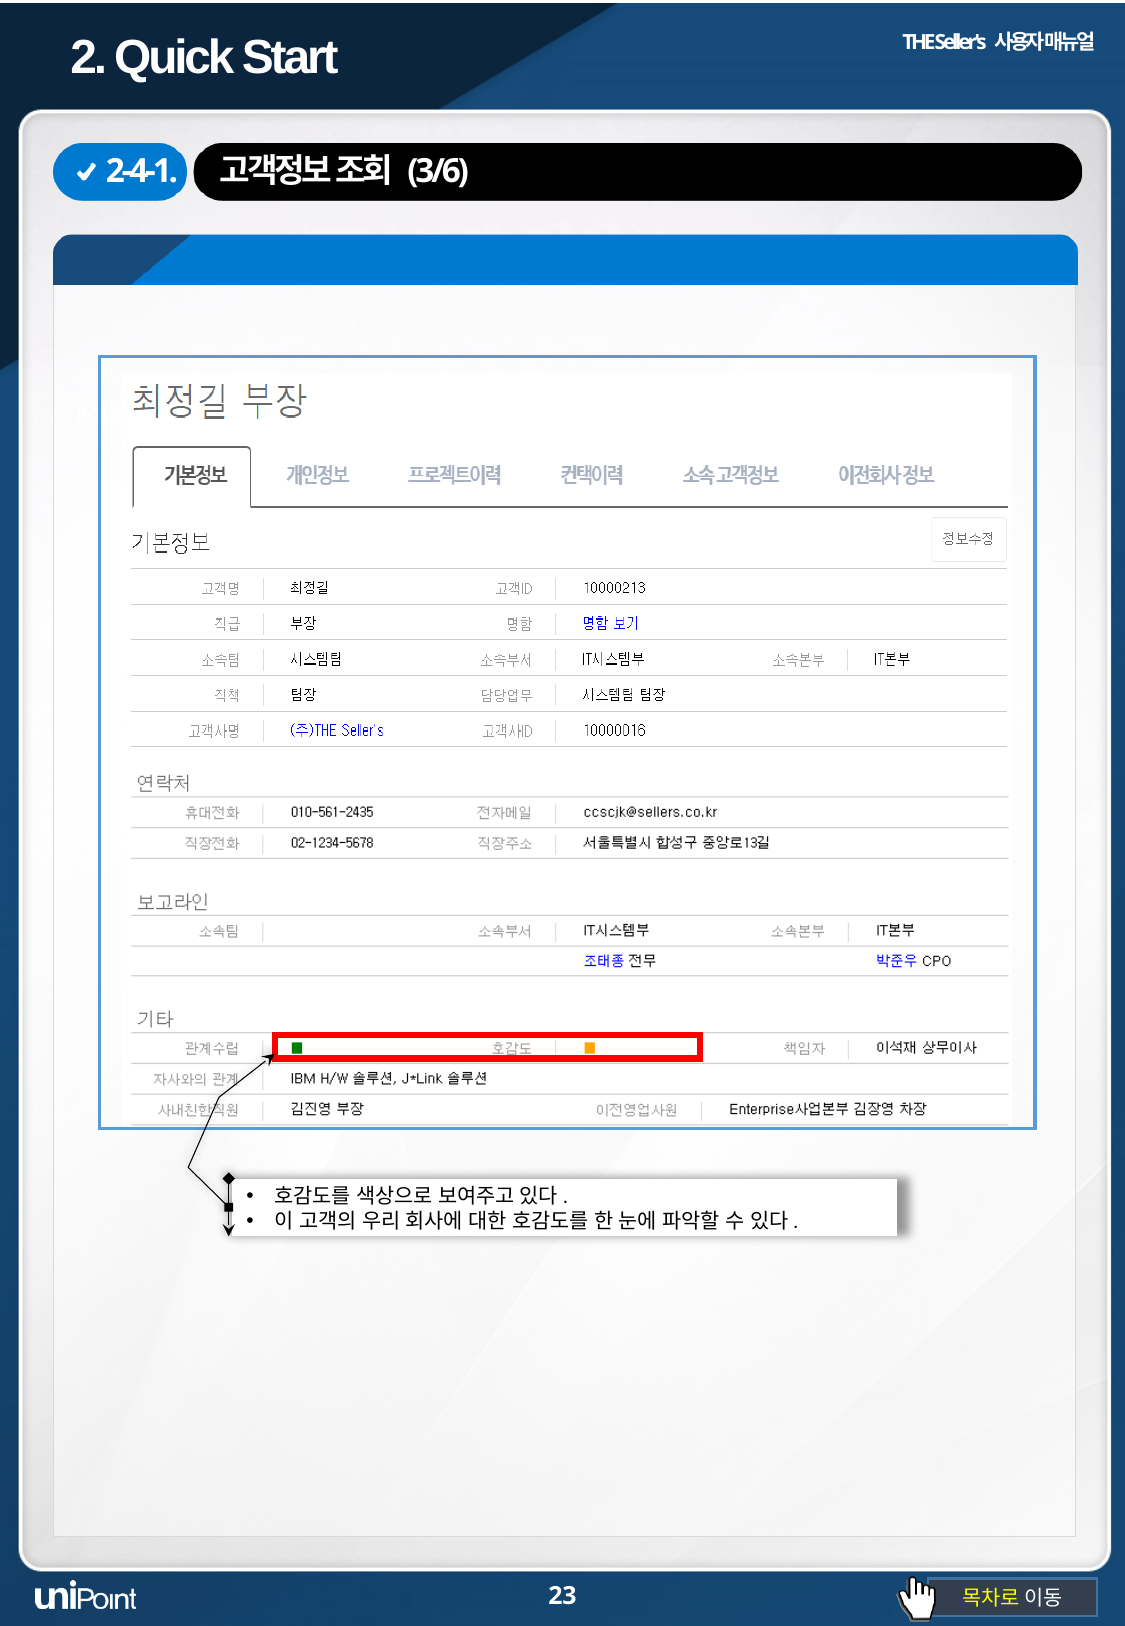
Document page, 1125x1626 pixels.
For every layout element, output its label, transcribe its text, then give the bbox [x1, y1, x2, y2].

text_box 2-4-1. 고객정보 조회 (3/6) [99, 151, 809, 195]
text_box [99, 356, 1036, 1130]
text_box [216, 1198, 225, 1225]
text_box [217, 1170, 913, 1241]
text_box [875, 1569, 1097, 1625]
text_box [54, 285, 1075, 1536]
picture [0, 3, 1125, 1626]
text_box 호감도를 색상으로 보여주고 있다. 이 고객의 우리 회사에 대한 호감도를 한 눈에 파악할 수 있다. [186, 1129, 897, 1237]
